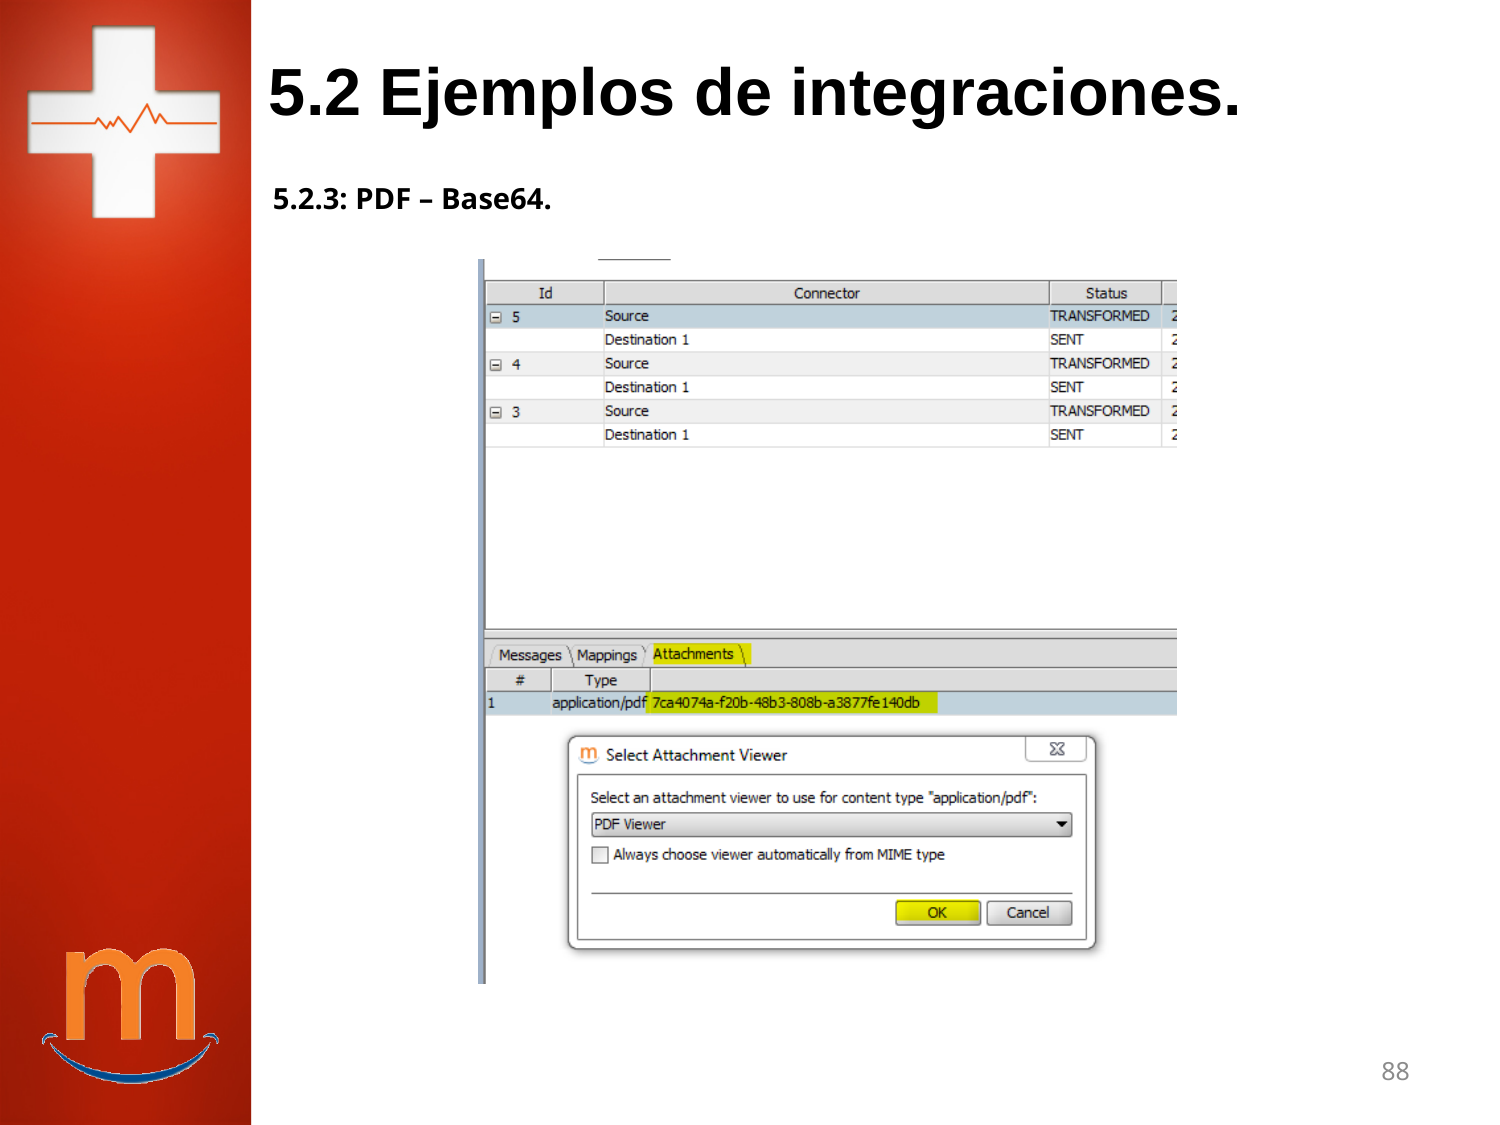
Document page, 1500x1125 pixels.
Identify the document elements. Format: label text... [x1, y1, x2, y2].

text_box 5.2.3: PDF – Base64. [257, 172, 1471, 1072]
slide_number 88 [1074, 1072, 1425, 1103]
picture [478, 259, 1177, 985]
title 5.2 Ejemplos de integraciones. [253, 2, 1500, 176]
picture [0, 0, 1500, 1125]
